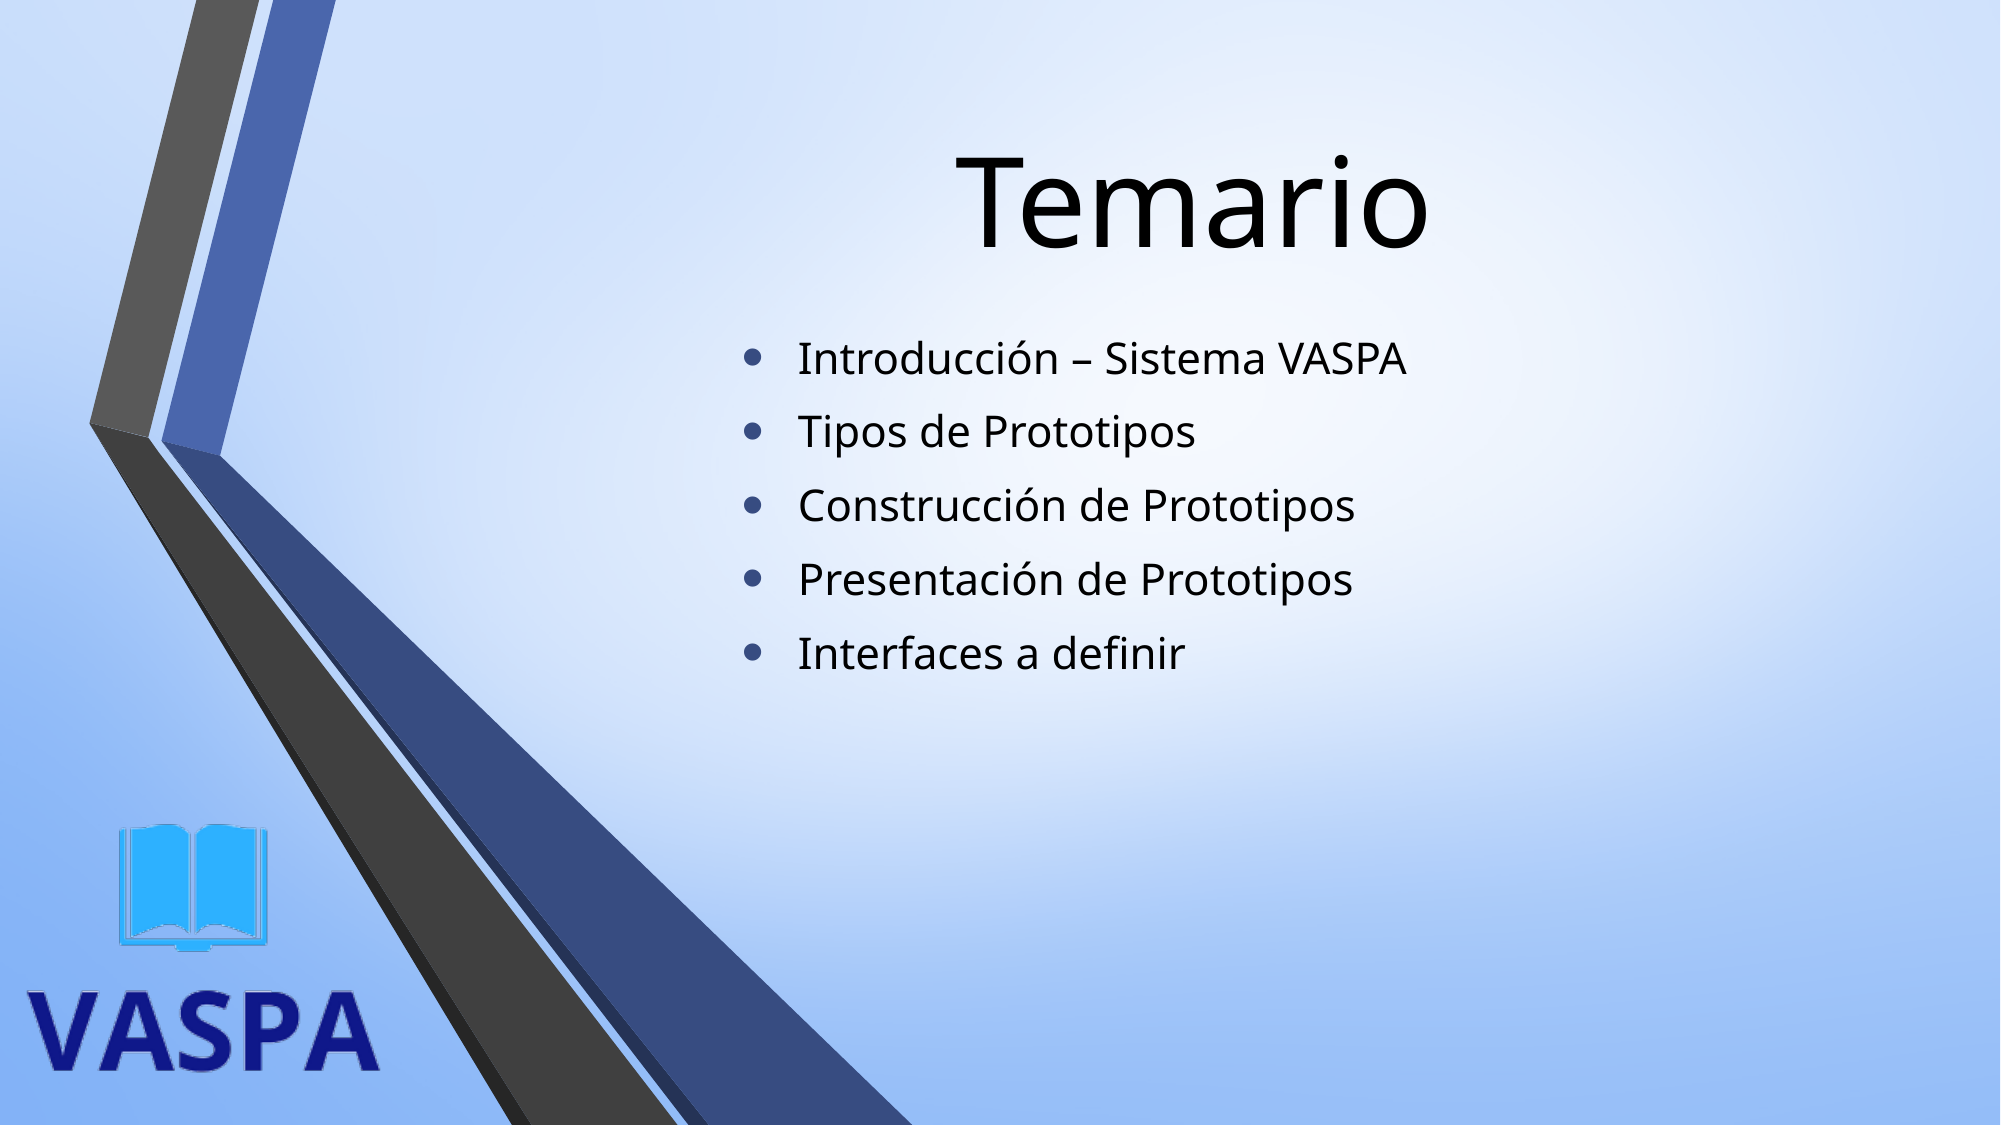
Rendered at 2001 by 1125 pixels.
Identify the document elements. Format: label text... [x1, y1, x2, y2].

picture [7, 751, 399, 1125]
subtitle Introducción – Sistema VASPA Tipos de Prototipos Construcción de Prototipos Presentación de Prototipos Interfaces a definir [726, 322, 2000, 1021]
title Temario [620, 76, 1449, 280]
